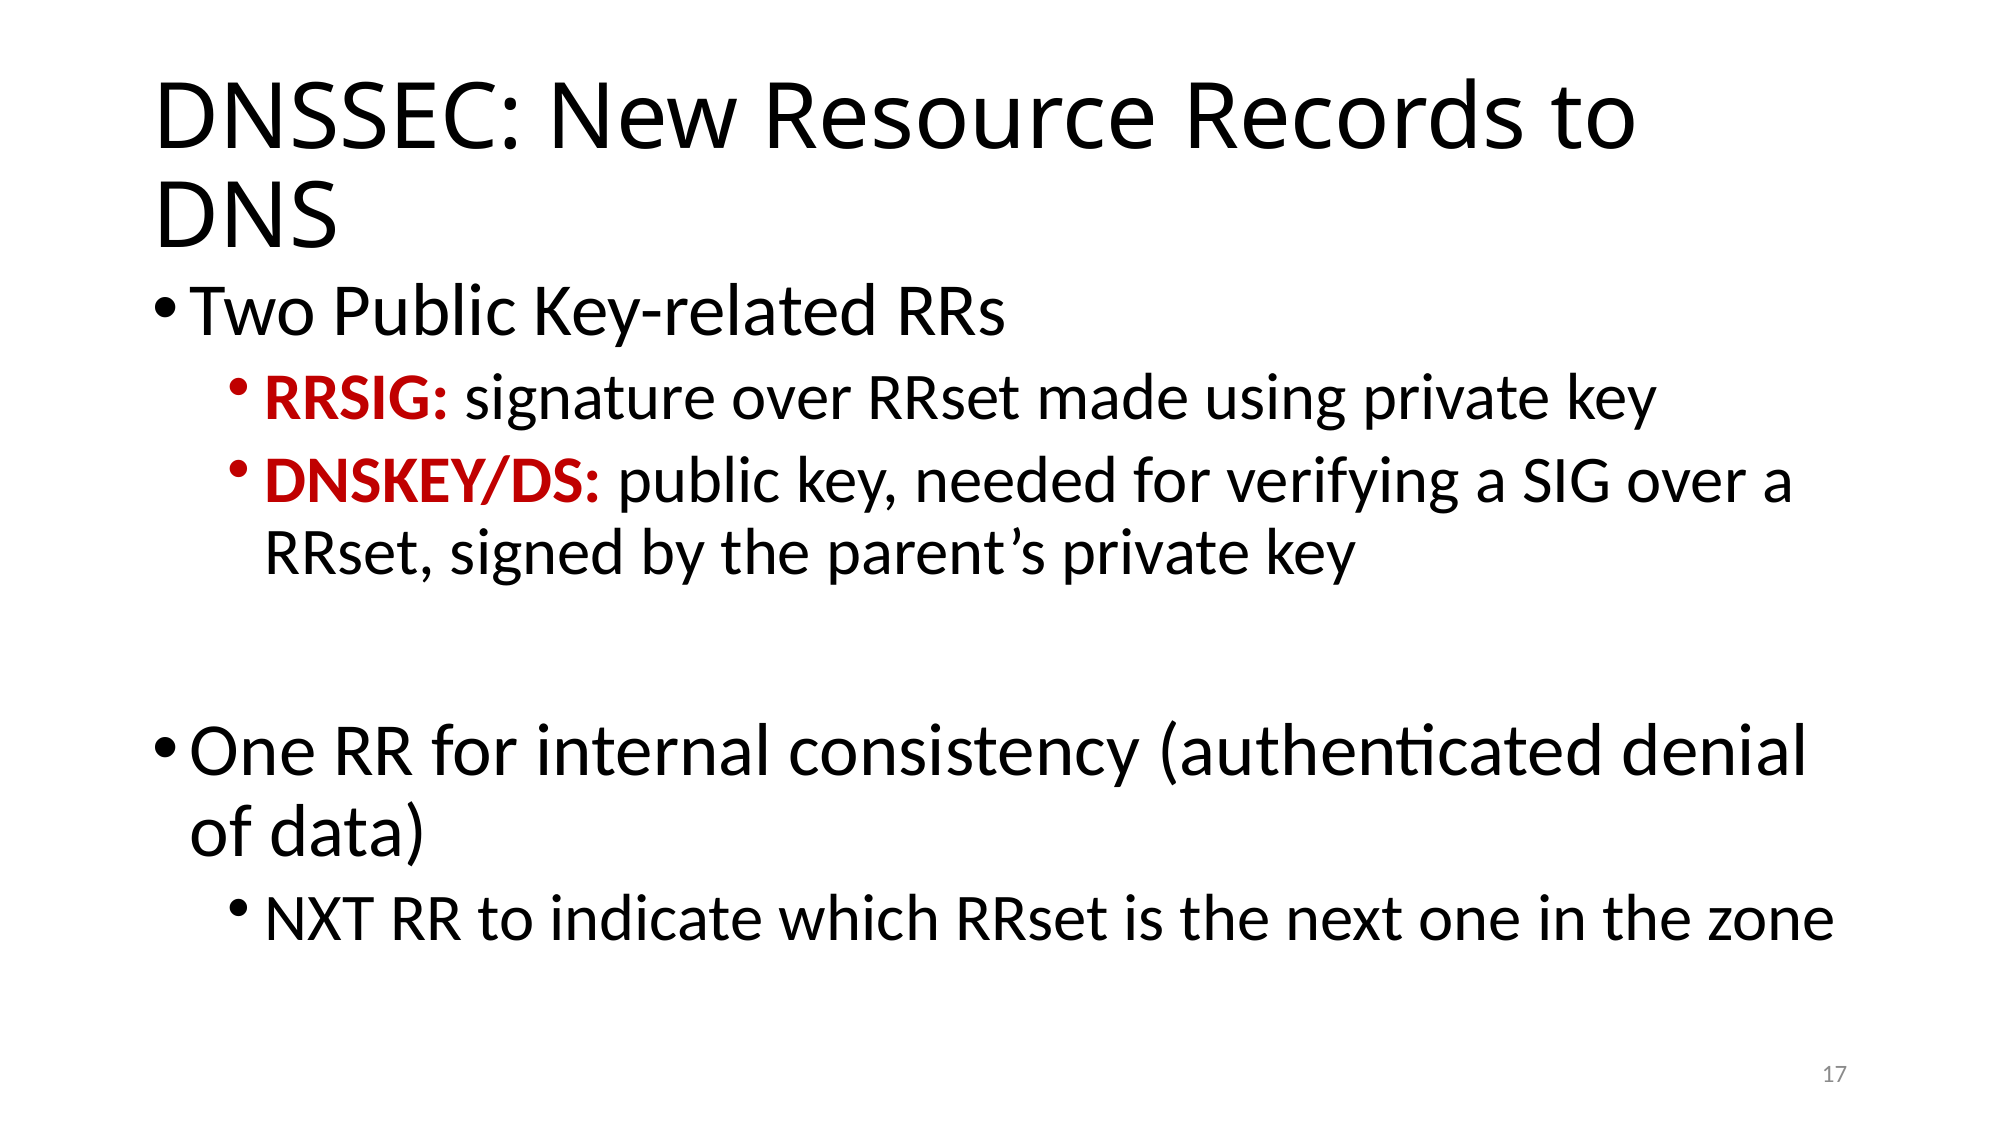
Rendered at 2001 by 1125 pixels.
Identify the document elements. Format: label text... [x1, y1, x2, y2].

list Two Public Key-related RRs RRSIG: signature over RRset made using private key DNSKEY/DS: public key, needed for verifying a SIG over a RRset, signed by the parent’s private key One RR for internal consistency (authenticated denial of data) NXT RR to indicate which RRset is the next one in the zone [137, 263, 1863, 1057]
title DNSSEC: New Resource Records to DNS [137, 59, 1863, 263]
slide_number 17 [1412, 1042, 1863, 1103]
